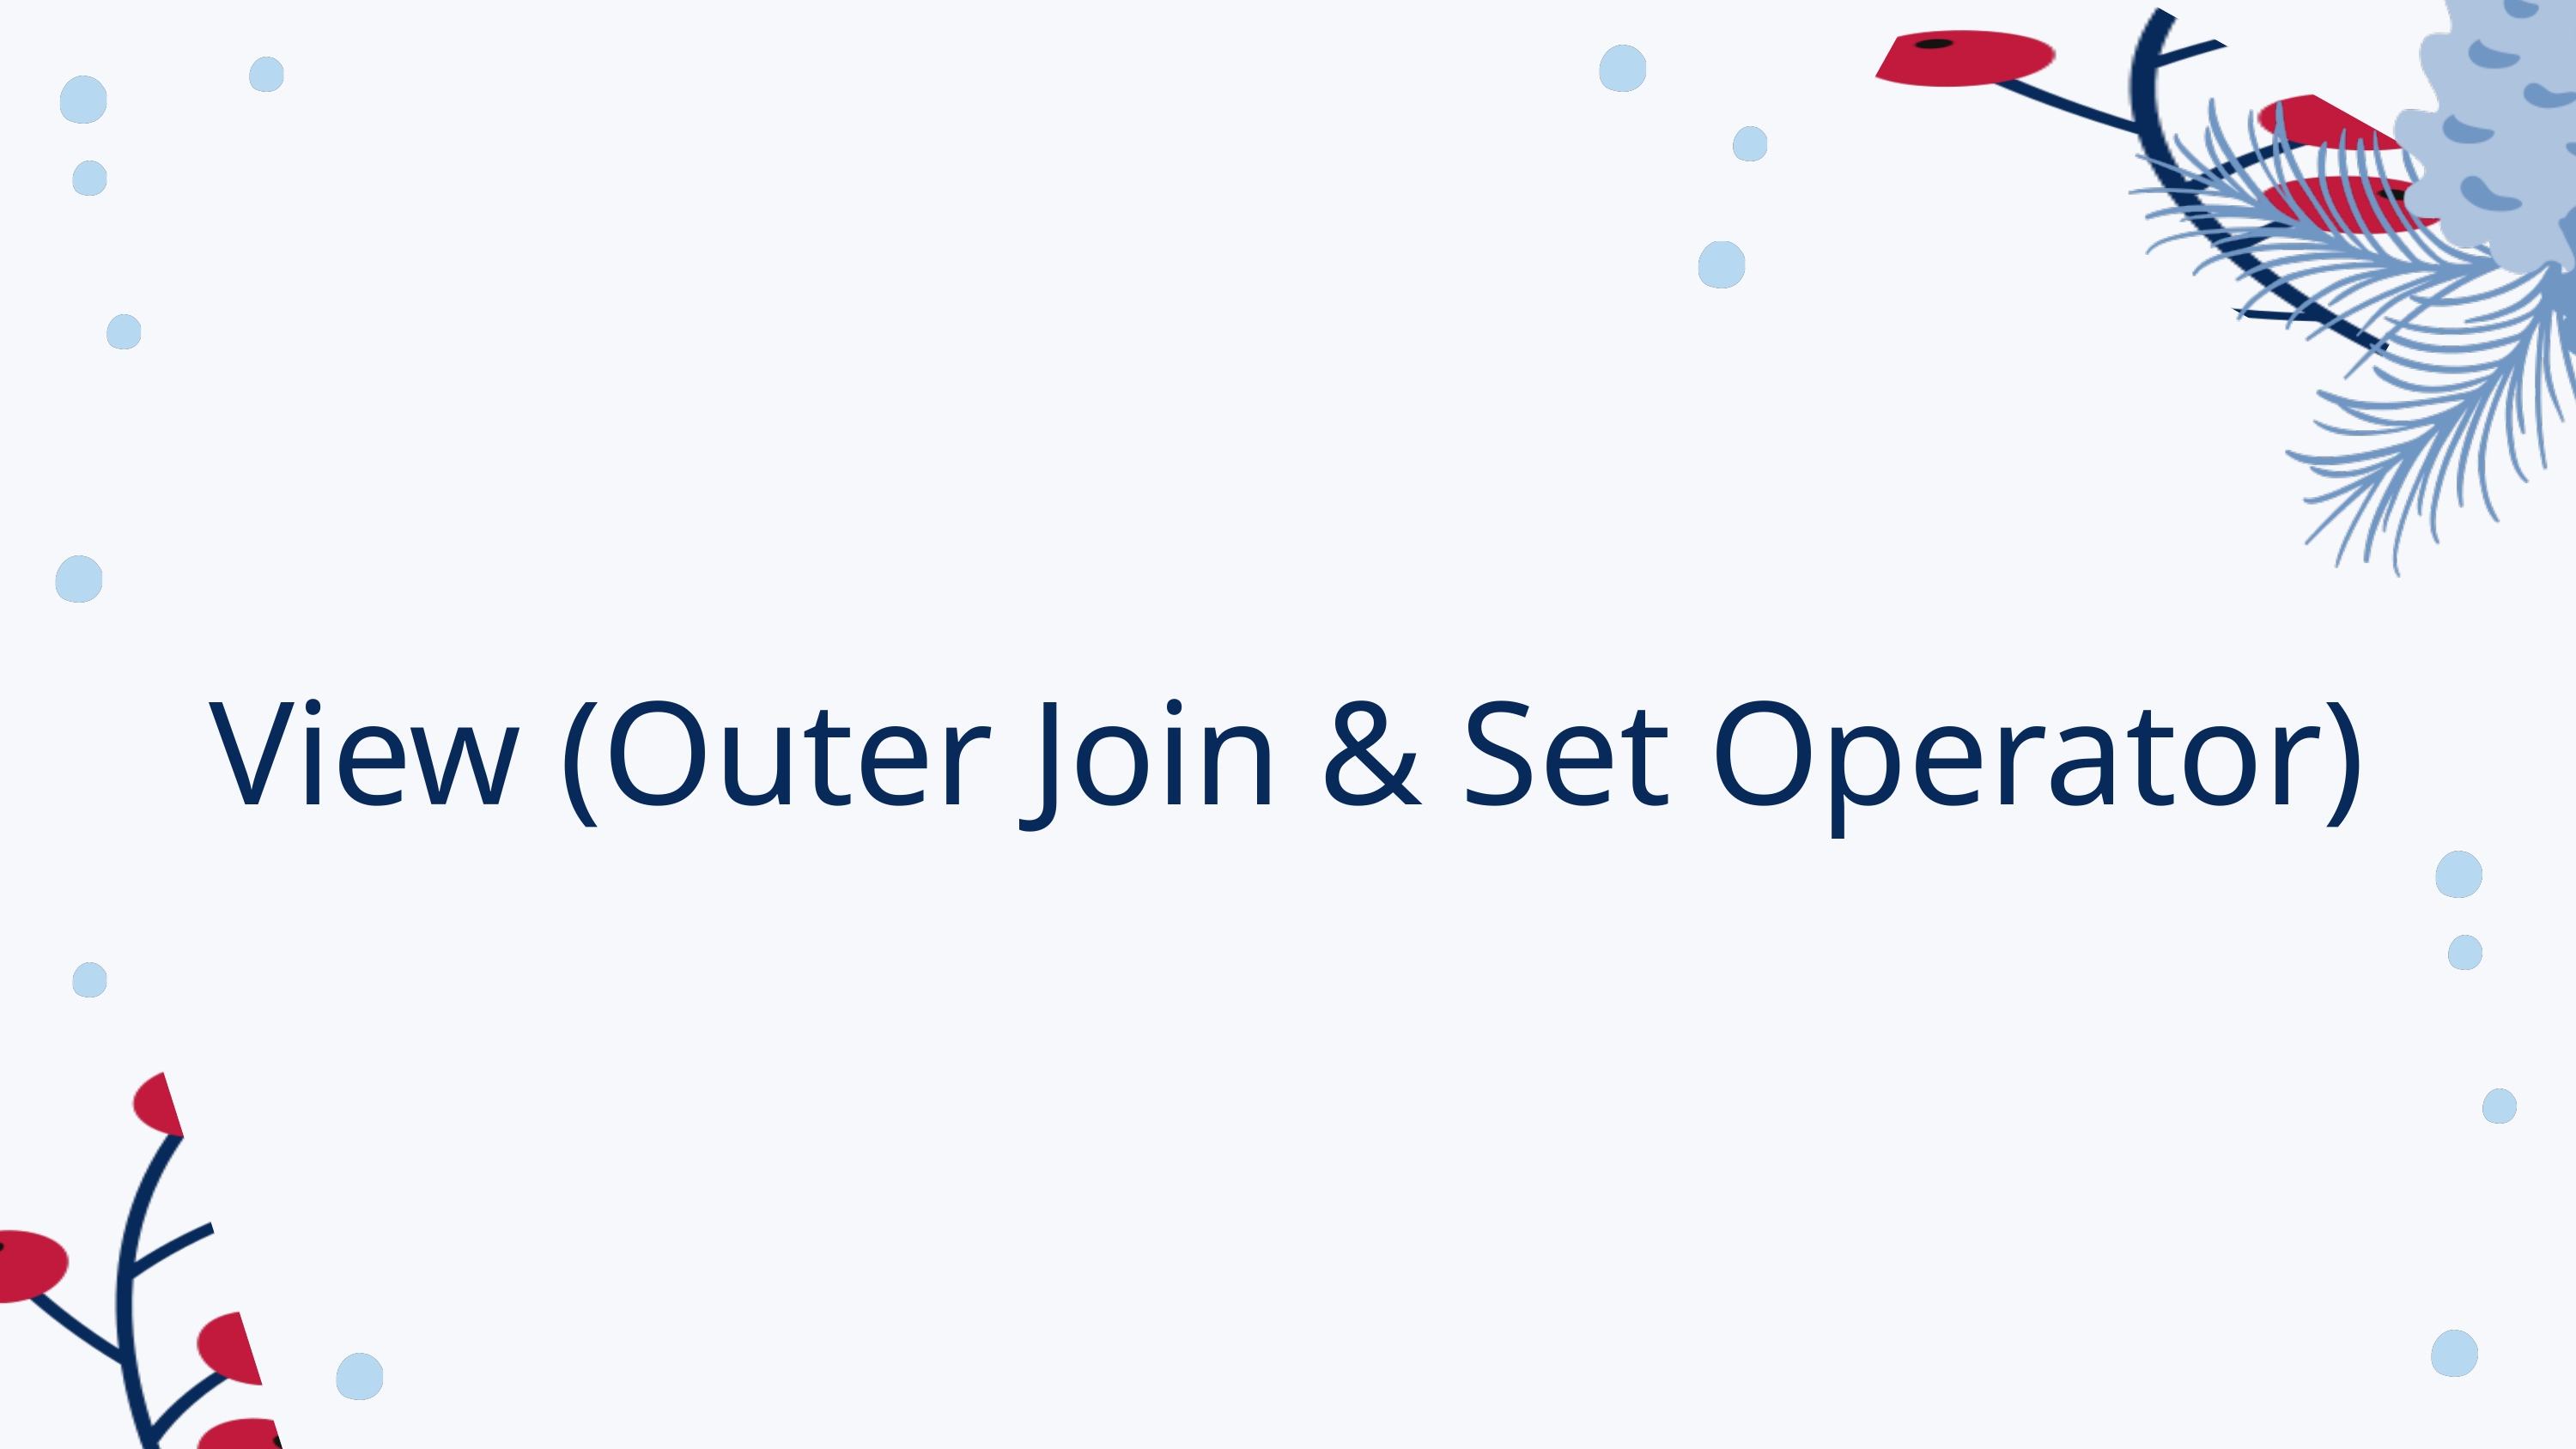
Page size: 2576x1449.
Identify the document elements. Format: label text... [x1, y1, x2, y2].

text_box [249, 57, 284, 92]
text_box [106, 314, 142, 349]
text_box [59, 76, 107, 124]
text_box [1599, 45, 1647, 92]
text_box [2128, 0, 2576, 579]
text_box [1698, 241, 1746, 288]
text_box [72, 161, 107, 196]
text_box [2435, 851, 2483, 898]
text_box [2482, 1088, 2517, 1124]
text_box [2448, 935, 2483, 970]
text_box [55, 555, 103, 603]
text_box [1733, 126, 1768, 161]
text_box [2431, 1330, 2478, 1377]
text_box [1861, 0, 2128, 251]
text_box [72, 962, 107, 997]
text_box [336, 1353, 384, 1401]
text_box View (Outer Join & Set Operator) [0, 699, 2576, 834]
text_box [0, 1066, 283, 1449]
